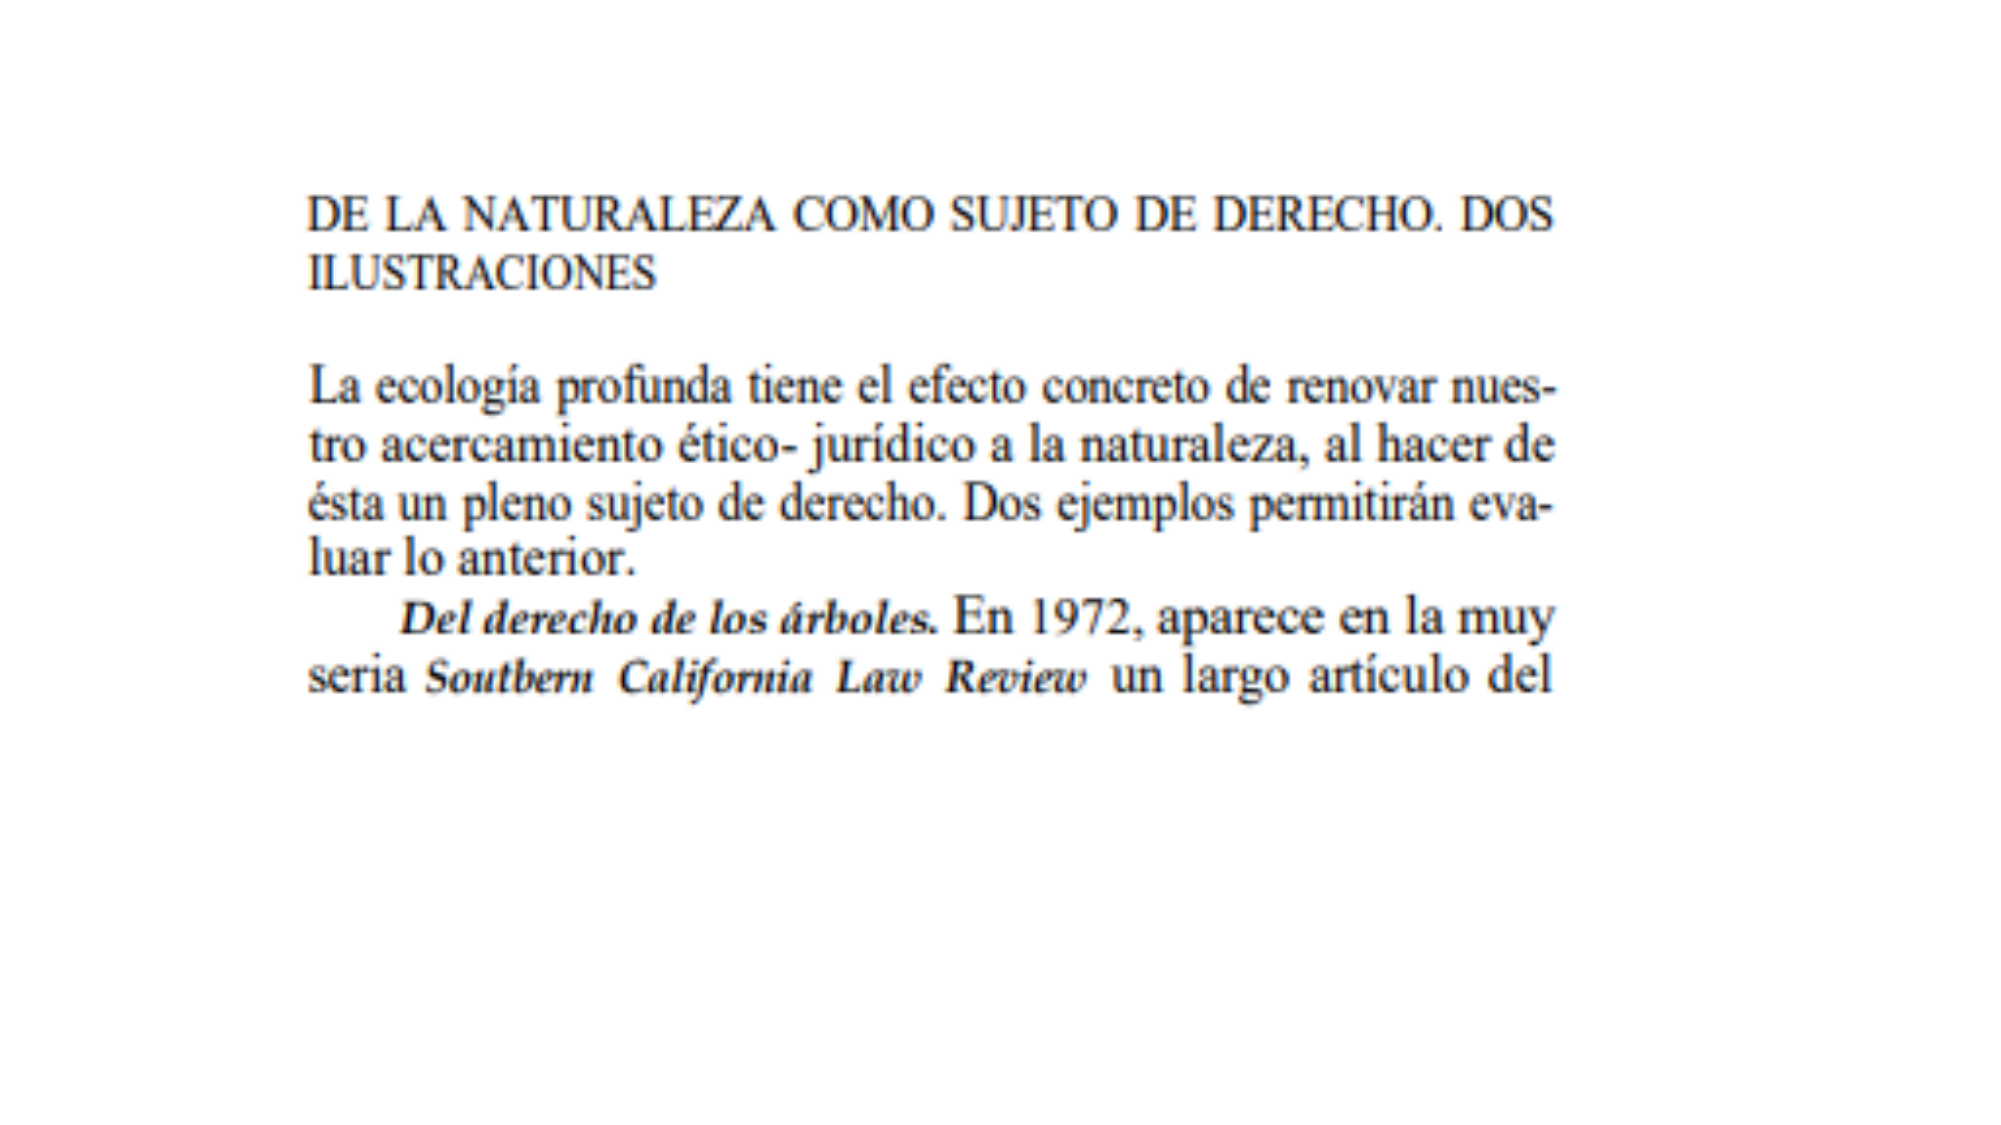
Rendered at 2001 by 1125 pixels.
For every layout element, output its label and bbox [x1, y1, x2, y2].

picture [287, 158, 1576, 725]
